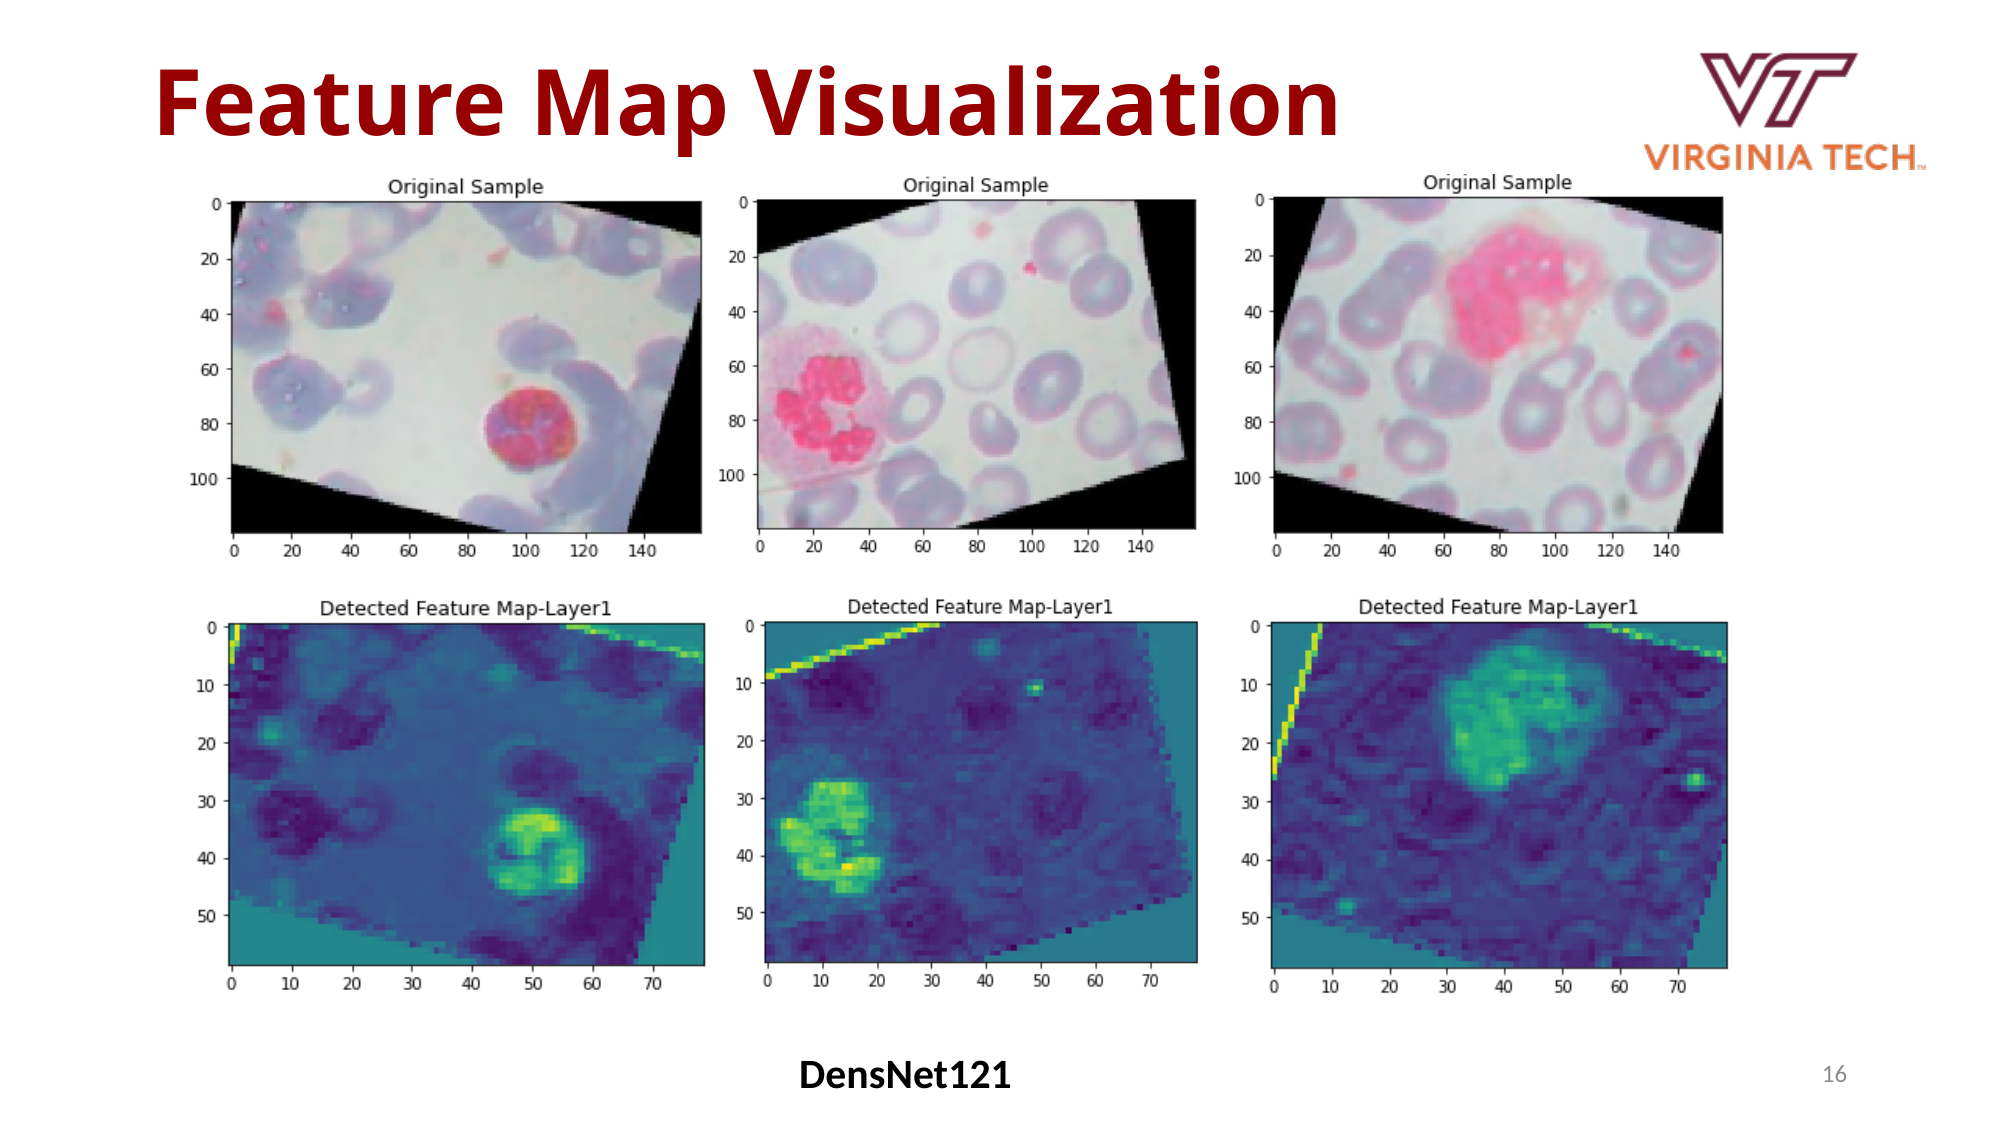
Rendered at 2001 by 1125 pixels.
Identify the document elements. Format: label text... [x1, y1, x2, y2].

picture [1232, 592, 1736, 1001]
picture [718, 175, 1207, 563]
slide_number 16 [1412, 1042, 1863, 1103]
picture [1232, 175, 1736, 563]
text_box DensNet121 [784, 1039, 1233, 1105]
picture [1644, 52, 1926, 170]
picture [186, 175, 712, 563]
picture [735, 592, 1207, 1001]
picture [186, 592, 712, 1001]
title Feature Map Visualization [137, 0, 1863, 215]
